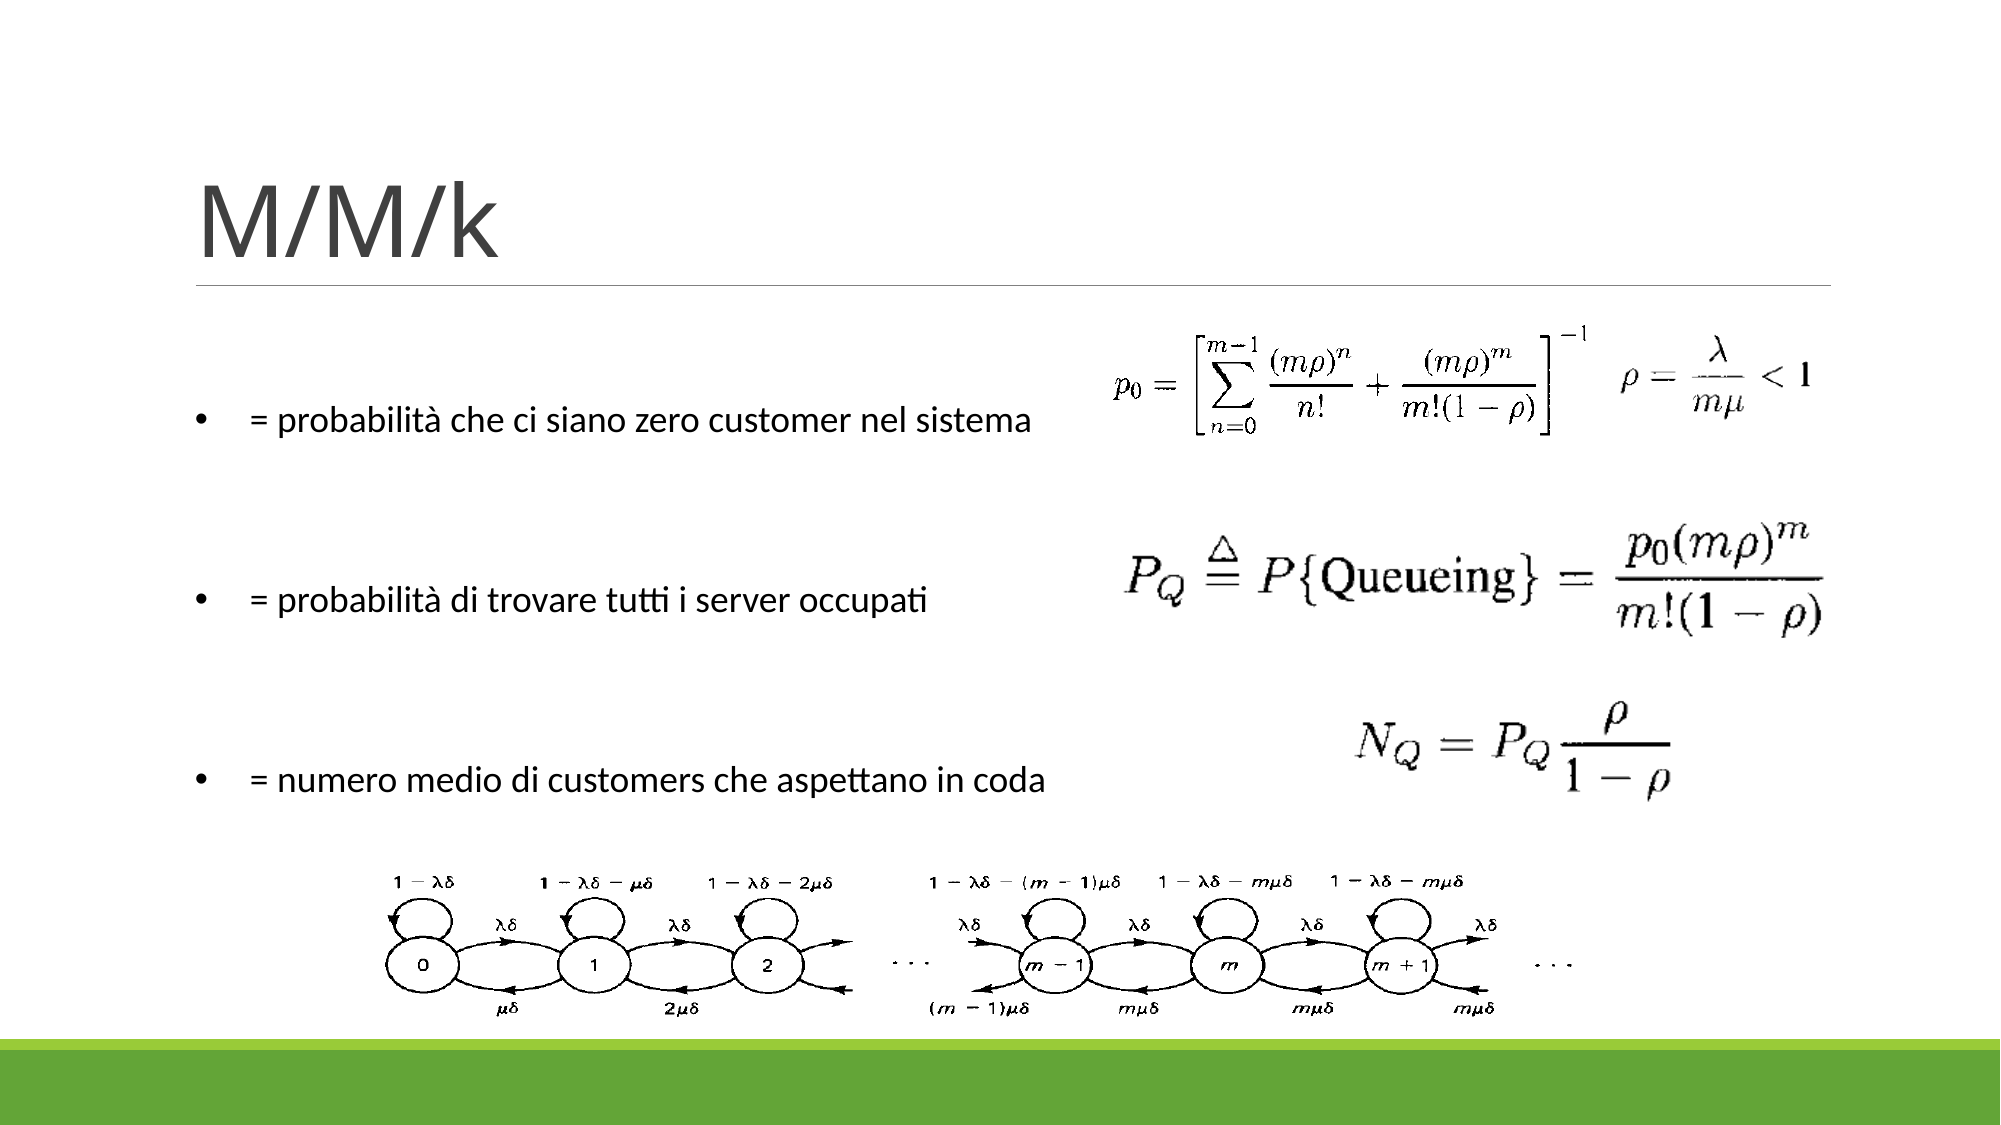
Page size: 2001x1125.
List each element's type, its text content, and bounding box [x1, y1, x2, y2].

picture [356, 856, 1591, 1036]
title M/M/k [180, 47, 1830, 285]
picture [1072, 305, 1854, 458]
picture [1072, 469, 1860, 837]
